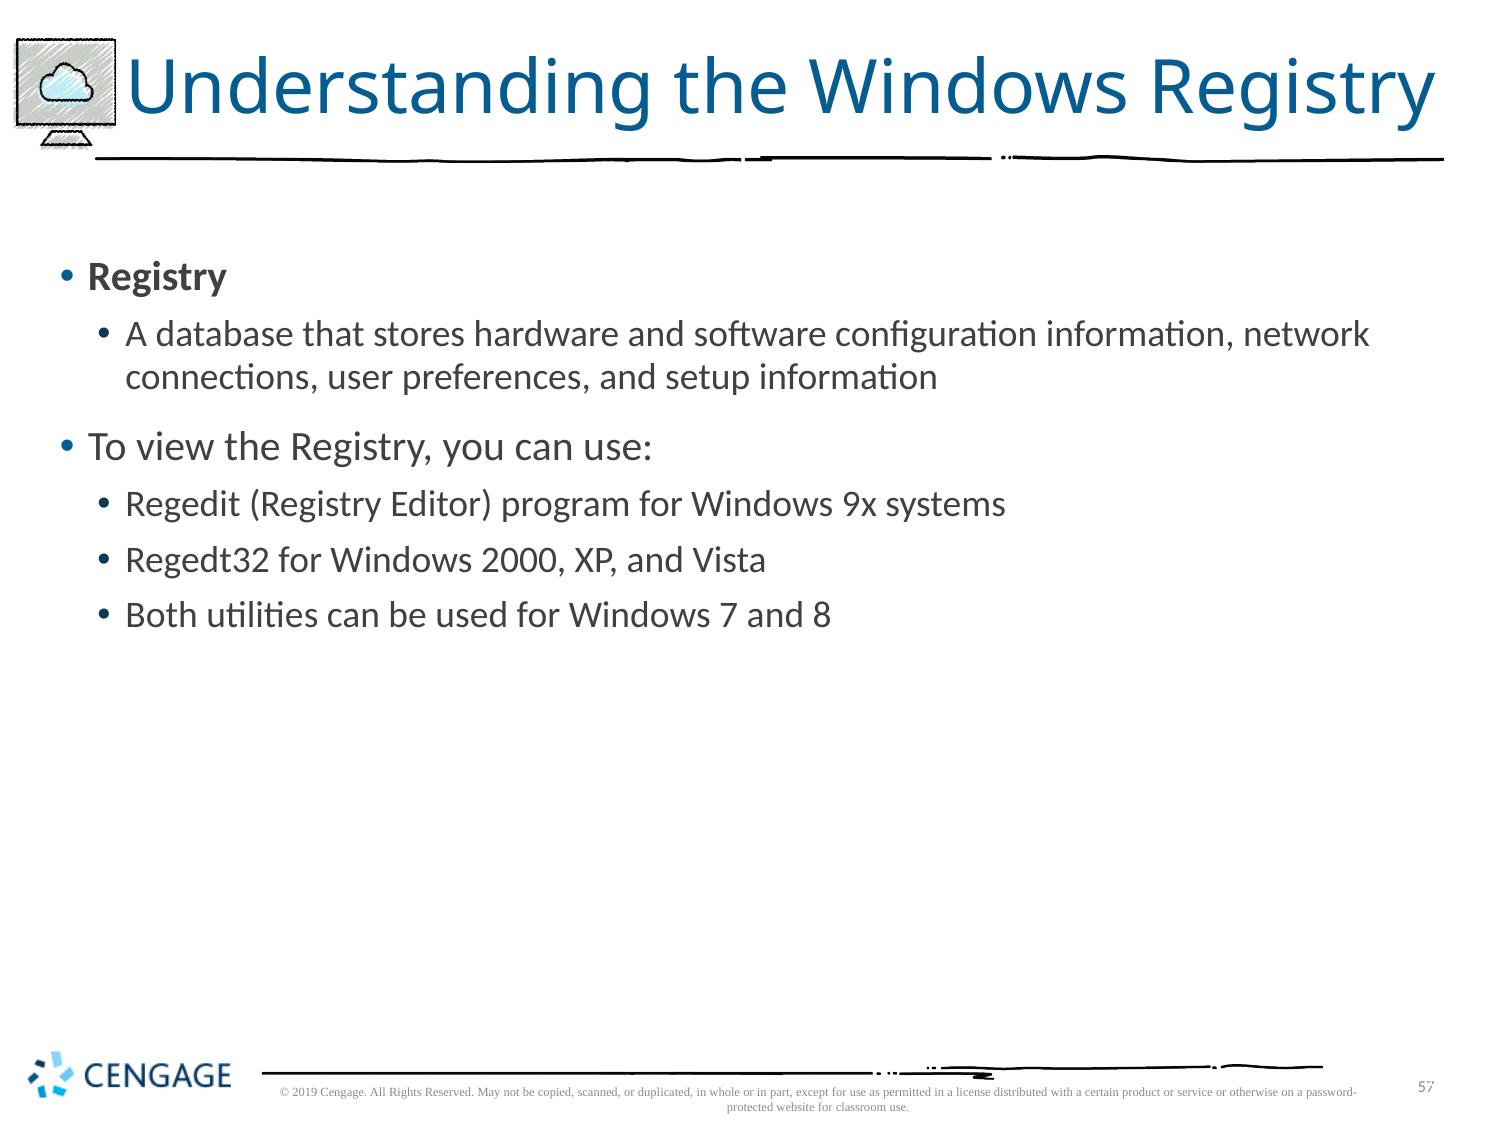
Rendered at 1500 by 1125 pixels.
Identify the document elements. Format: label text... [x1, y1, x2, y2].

picture [12, 36, 117, 151]
picture [7, 1037, 244, 1111]
footer © 2019 Cengage. All Rights Reserved. May not be copied, scanned, or duplicated, in whole or in part, except for use as permitted in a license distributed with a certain product or service or otherwise on a password-protected website for classroom use. [261, 1079, 1375, 1120]
title Understanding the Windows Registry [125, 66, 1442, 116]
slide_number 57 [1412, 1037, 1500, 1100]
picture [95, 155, 1444, 163]
picture [261, 1064, 1323, 1079]
list Registry A database that stores hardware and software configuration information, network connections, user preferences, and setup information To view the Registry, you can use: Regedit (Registry Editor) program for Windows 9x systems Regedt32 for Windows 2000, XP, and Vista Both utilities can be used for Windows 7 and 8 [59, 252, 1441, 490]
